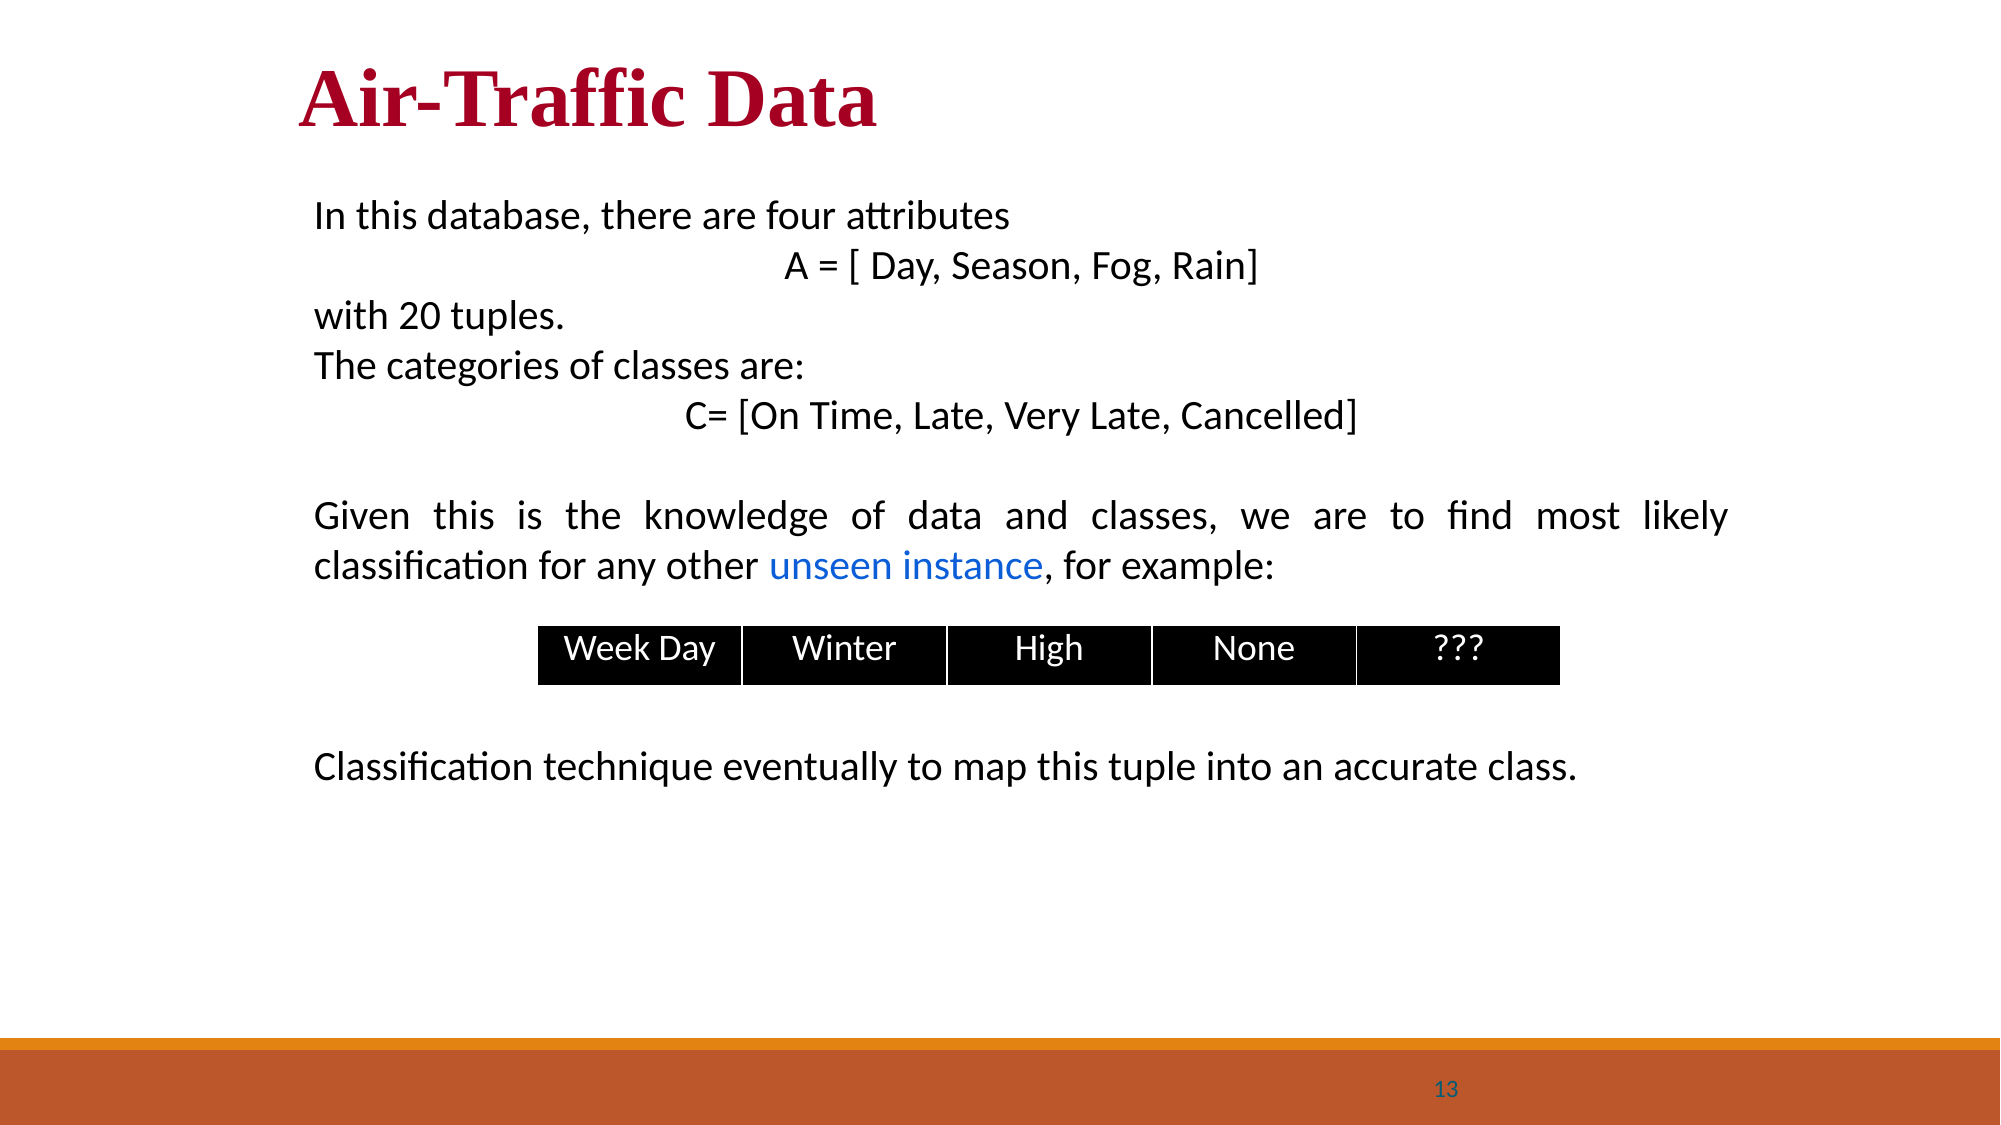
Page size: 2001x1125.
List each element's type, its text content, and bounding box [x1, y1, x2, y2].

table_header Week Day [538, 626, 741, 685]
table_header Winter [743, 626, 946, 685]
list In this database, there are four attributes A = [ Day, Season, Fog, Rain] with 20 tuples. The categories of classes are: C= [On Time, Late, Very Late, Cancelled] Given this is the knowledge of data and classes, we are to find most likely classification for any other unseen instance, for example: Classification technique eventually to map this tuple into an accurate class. [314, 187, 1730, 964]
slide_number 13 [1330, 1042, 1459, 1103]
table_header ??? [1357, 626, 1560, 685]
table_header High [948, 626, 1151, 685]
title Air-Traffic Data [298, 42, 1681, 231]
table_header None [1153, 626, 1356, 685]
